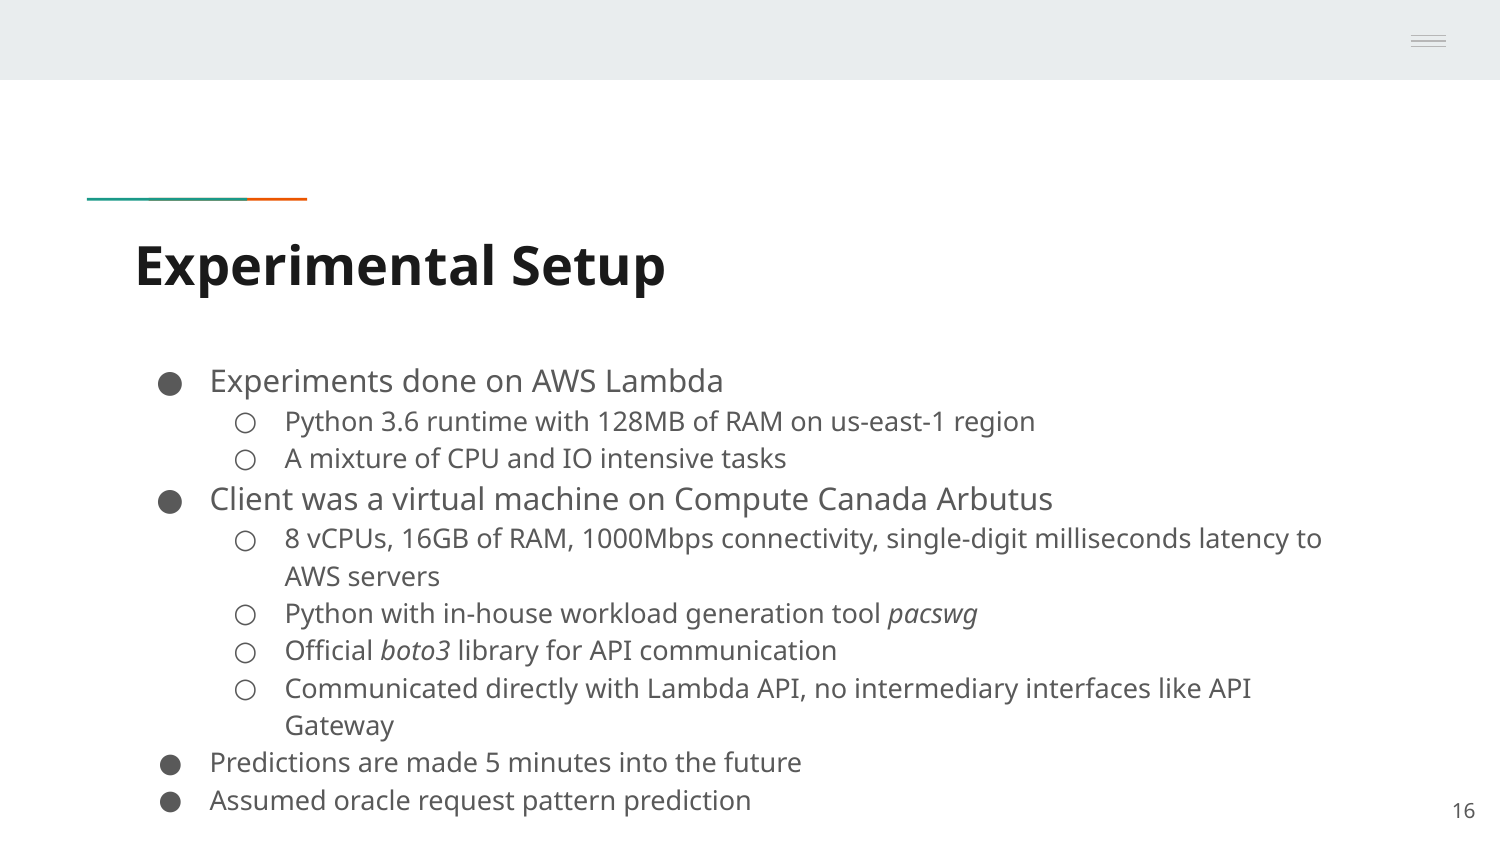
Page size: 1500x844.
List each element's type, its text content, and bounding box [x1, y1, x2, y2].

list Experiments done on AWS Lambda Python 3.6 runtime with 128MB of RAM on us-east-1 region A mixture of CPU and IO intensive tasks Client was a virtual machine on Compute Canada Arbutus 8 vCPUs, 16GB of RAM, 1000Mbps connectivity, single-digit milliseconds latency to AWS servers Python with in-house workload generation tool pacswg Official boto3 library for API communication Communicated directly with Lambda API, no intermediary interfaces like API Gateway Predictions are made 5 minutes into the future Assumed oracle request pattern prediction [119, 341, 1381, 712]
title Experimental Setup [119, 216, 1381, 305]
slide_number ‹#› [1400, 779, 1491, 844]
